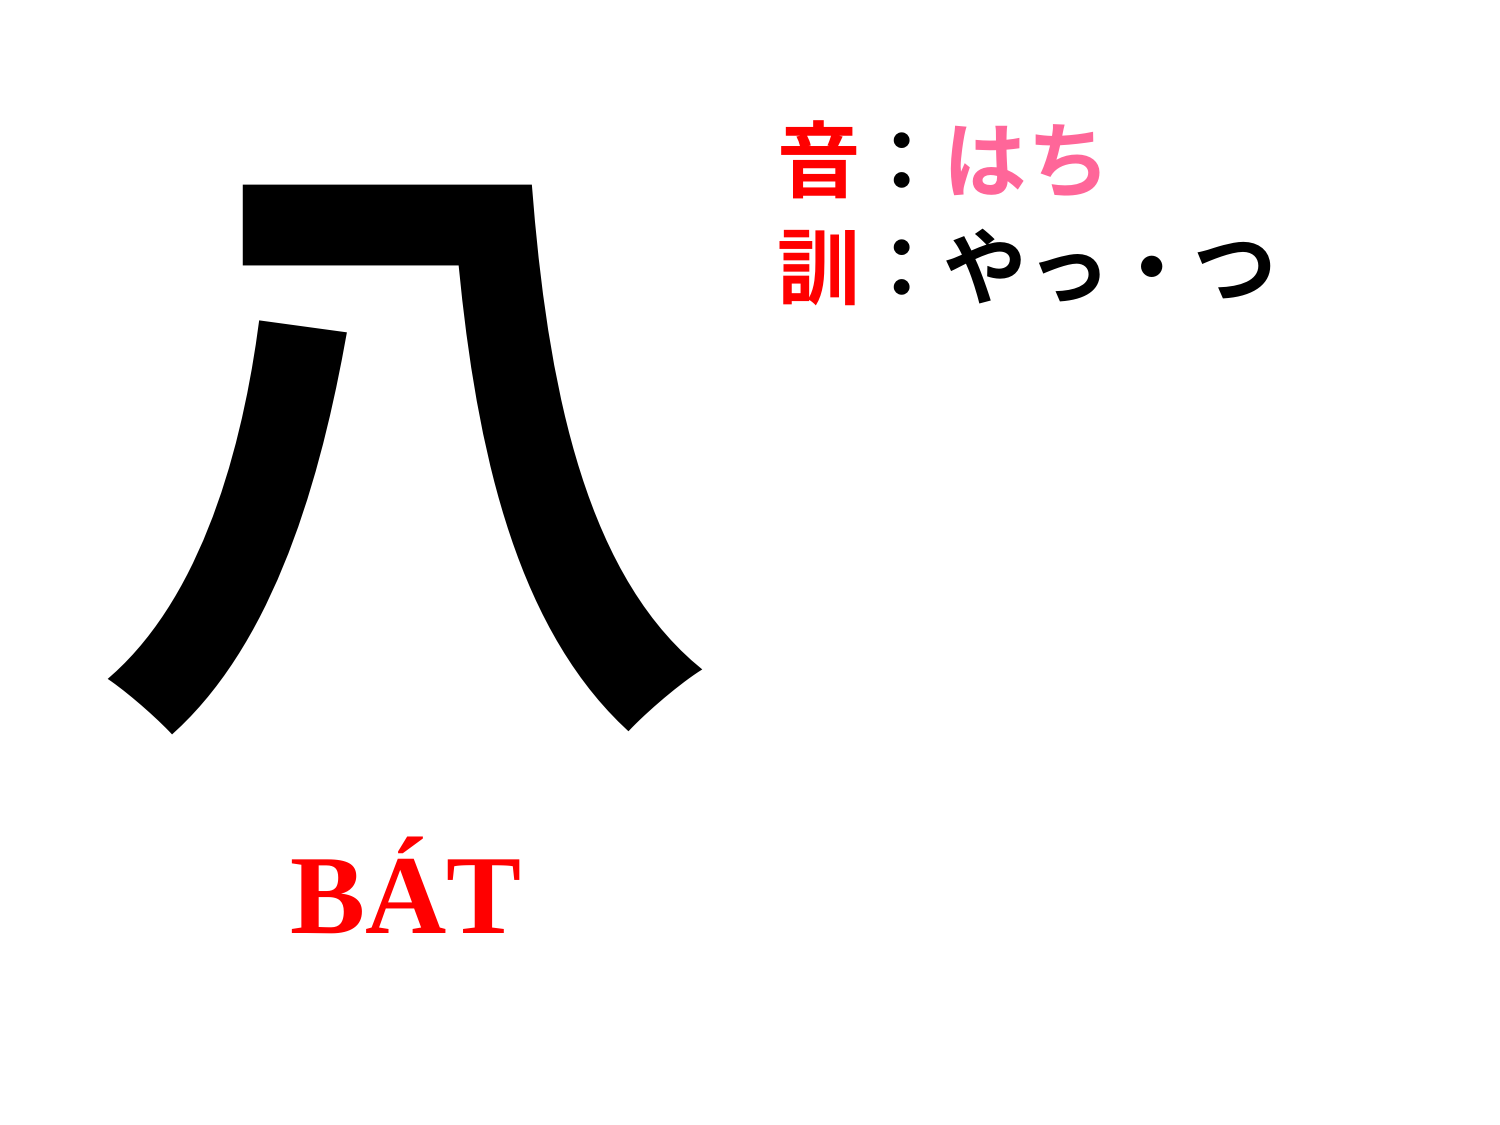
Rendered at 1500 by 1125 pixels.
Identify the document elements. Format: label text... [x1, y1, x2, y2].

list 八 BÁT [75, 125, 738, 1005]
list 音：はち 訓：やっ・つ [762, 112, 1425, 1005]
